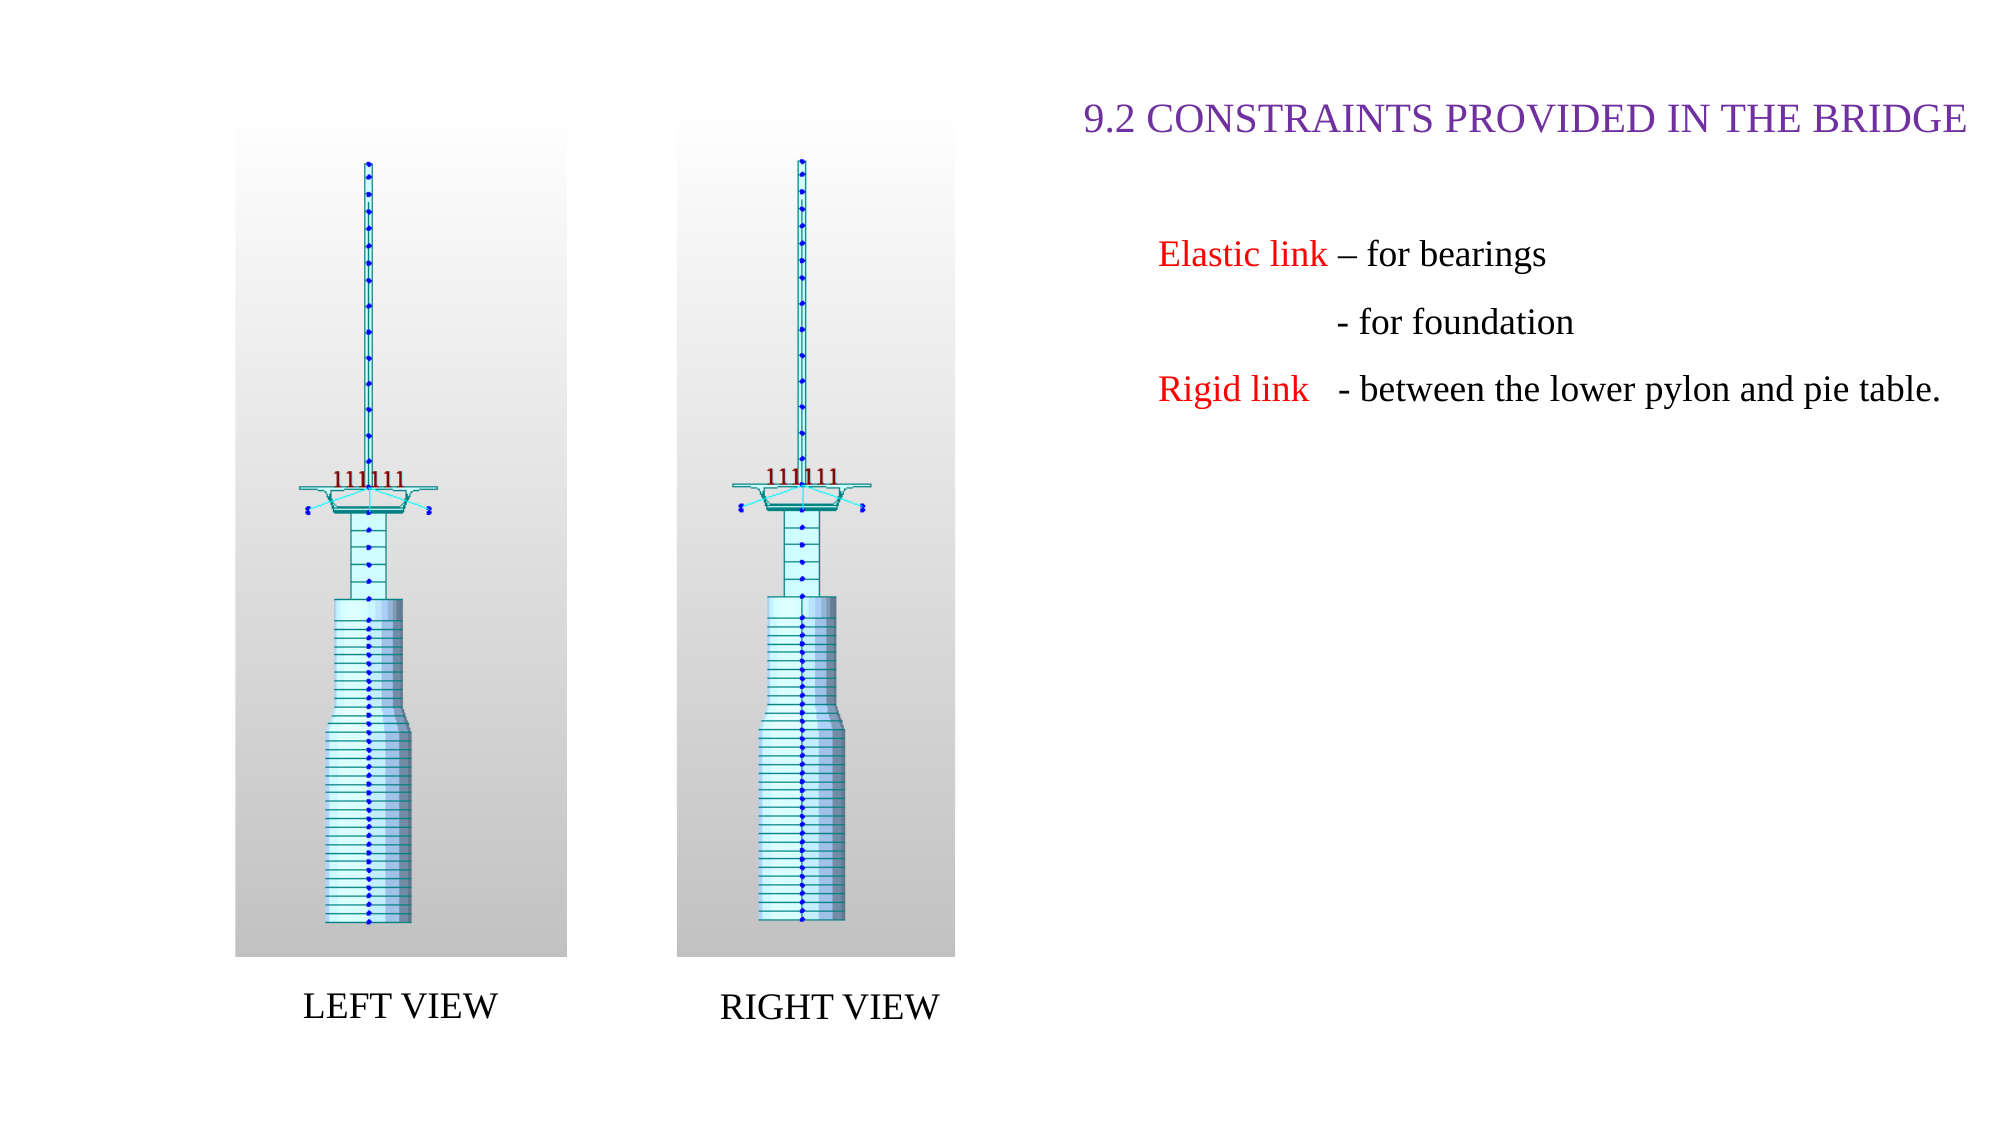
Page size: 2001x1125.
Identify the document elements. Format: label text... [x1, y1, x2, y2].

picture [235, 117, 567, 957]
text_box RIGHT VIEW [705, 974, 984, 1035]
picture [676, 113, 956, 957]
text_box 9.2 CONSTRAINTS PROVIDED IN THE BRIDGE [1068, 83, 1984, 149]
text_box Elastic link – for bearings - for foundation Rigid link - between the lower pylon and pie table. [1143, 199, 1958, 417]
text_box LEFT VIEW [288, 973, 514, 1033]
